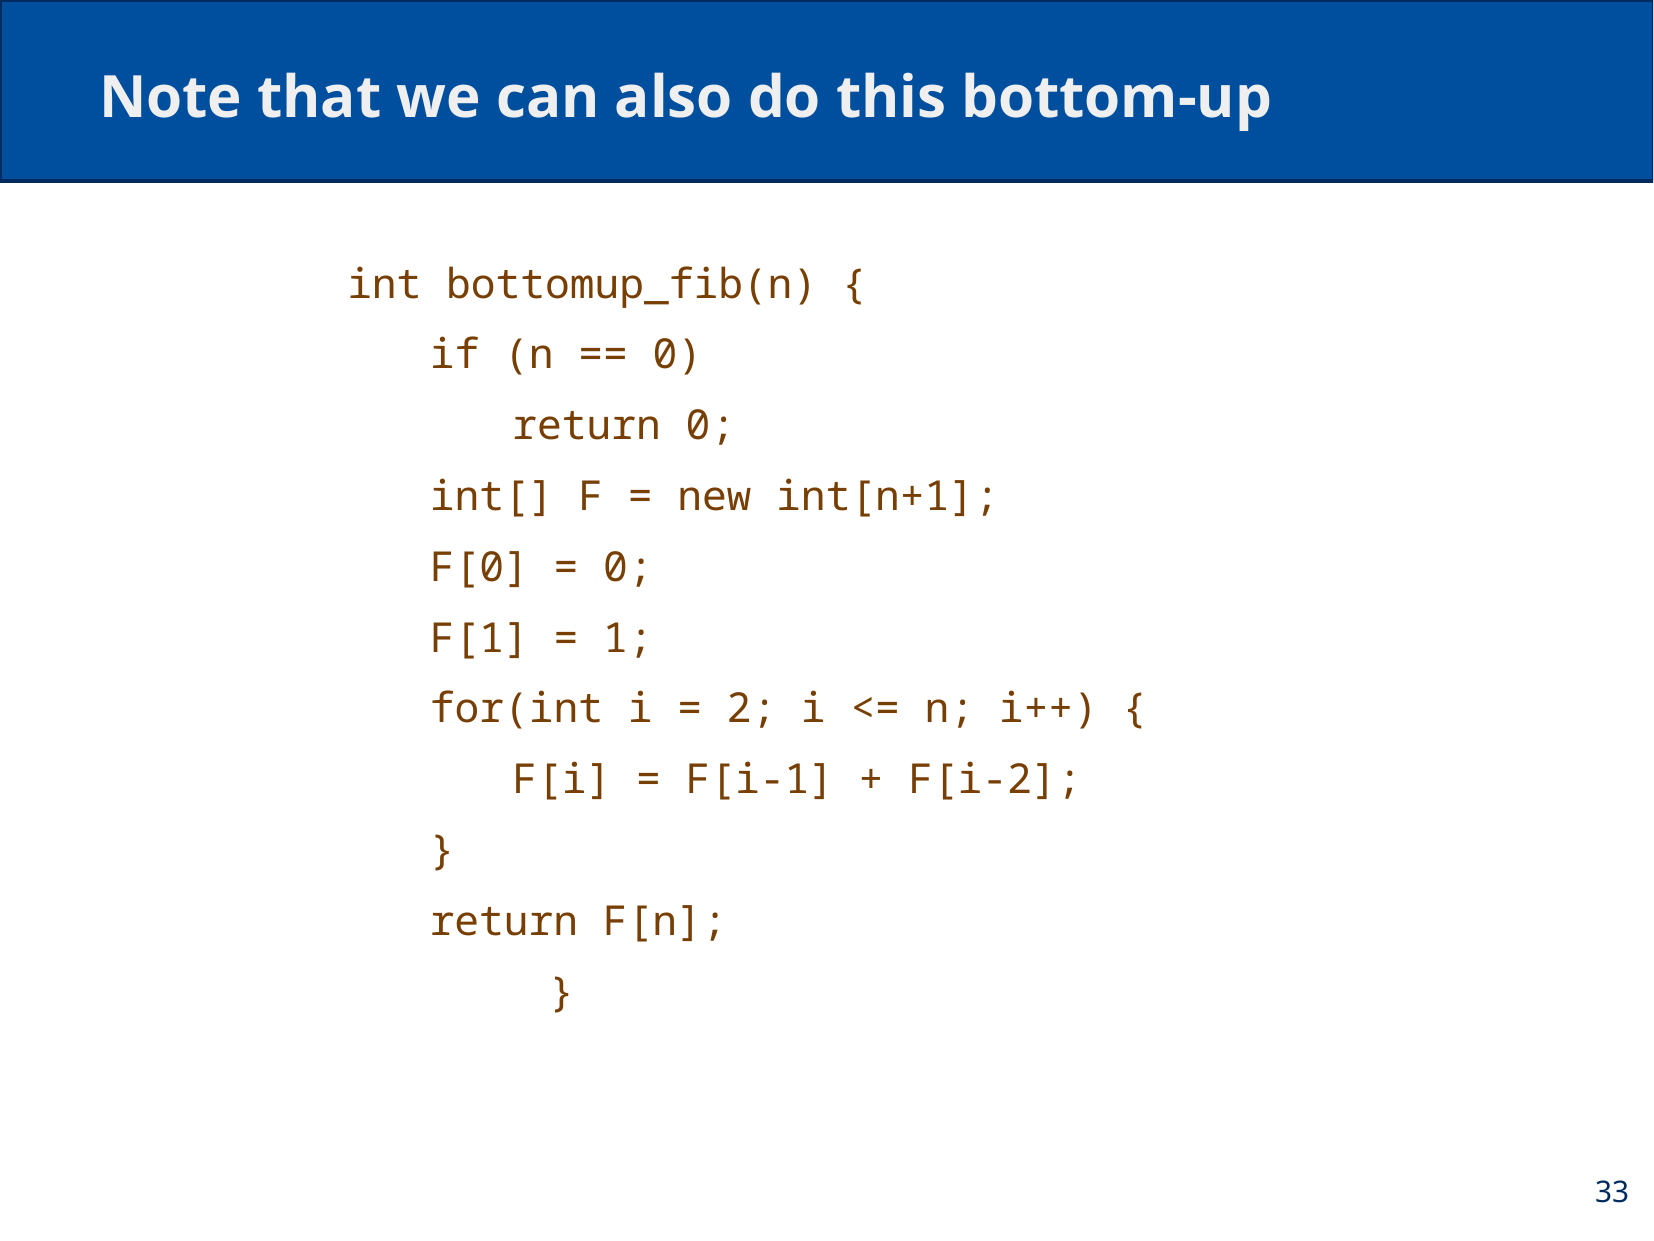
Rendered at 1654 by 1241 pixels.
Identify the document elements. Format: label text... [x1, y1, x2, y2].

list int bottomup_fib(n) { if (n == 0) return 0; int[] F = new int[n+1]; F[0] = 0; F[1] = 1; for(int i = 2; i <= n; i++) { F[i] = F[i-1] + F[i-2]; } return F[n]; } [82, 232, 1571, 1188]
slide_number 33 [1546, 1145, 1647, 1241]
title Note that we can also do this bottom-up [82, 36, 1571, 146]
